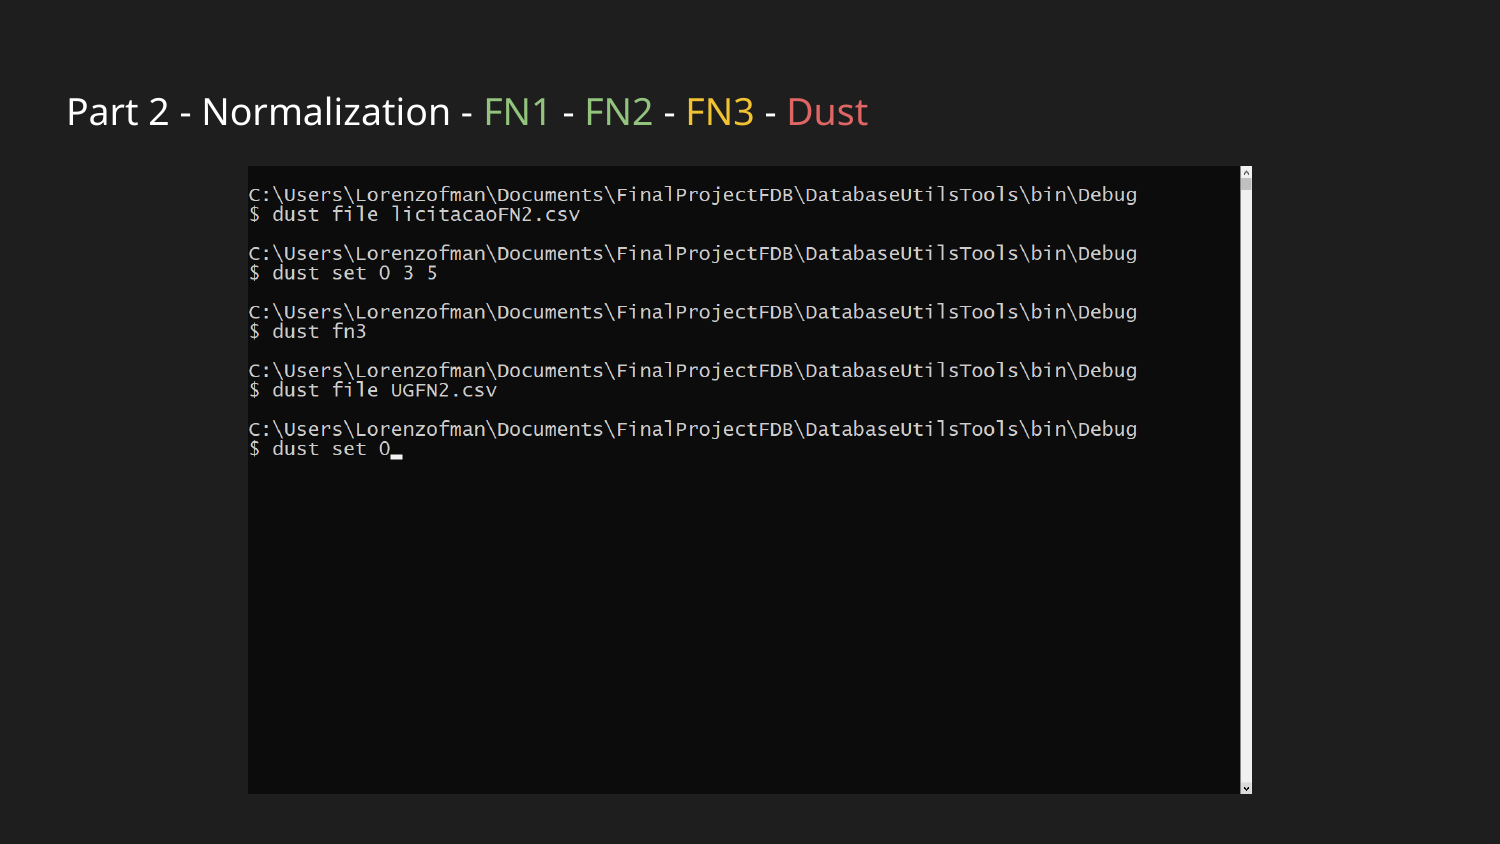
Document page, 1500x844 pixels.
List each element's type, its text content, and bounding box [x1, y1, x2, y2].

title Part 2 - Normalization - FN1 - FN2 - FN3 - Dust [51, 72, 1449, 167]
picture [248, 166, 1252, 794]
